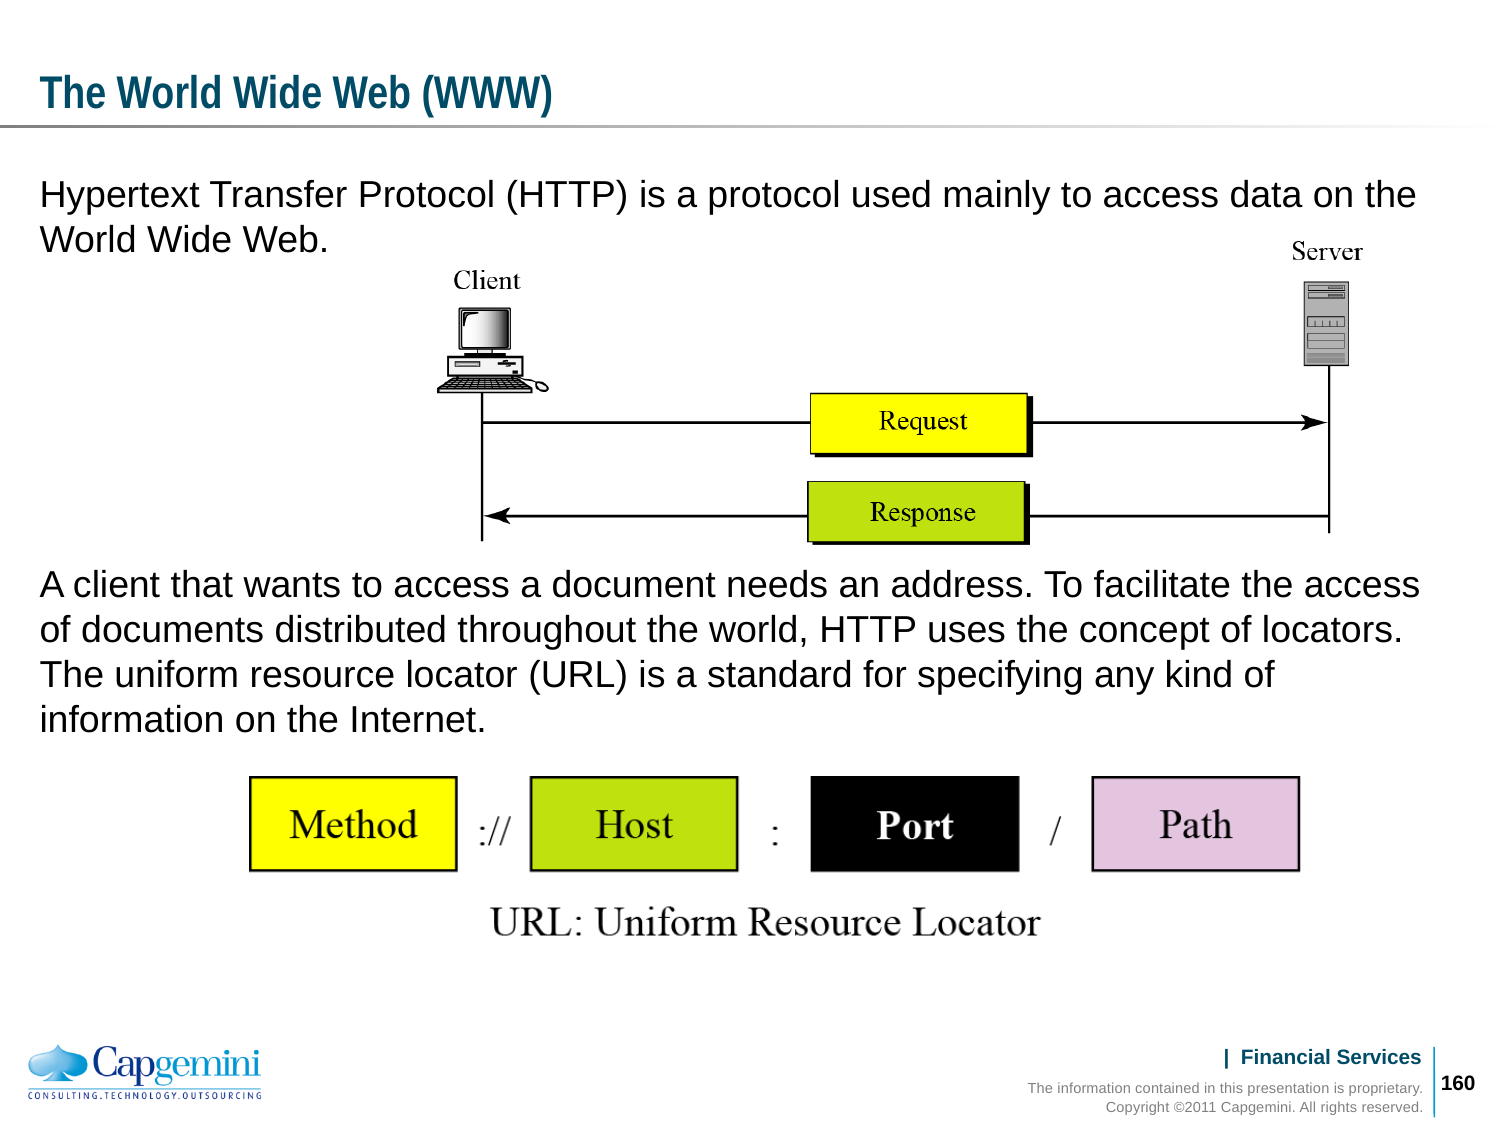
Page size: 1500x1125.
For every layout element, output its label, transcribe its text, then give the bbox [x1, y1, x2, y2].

picture [437, 237, 1363, 545]
list Hypertext Transfer Protocol (HTTP) is a protocol used mainly to access data on the World Wide Web. A client that wants to access a document needs an address. To facilitate the access of documents distributed throughout the world, HTTP uses the concept of locators. The uniform resource locator (URL) is a standard for specifying any kind of information on the Internet. [39, 162, 1465, 988]
title The World Wide Web (WWW) [39, 34, 1470, 126]
picture [26, 1043, 263, 1100]
picture [249, 775, 1302, 949]
